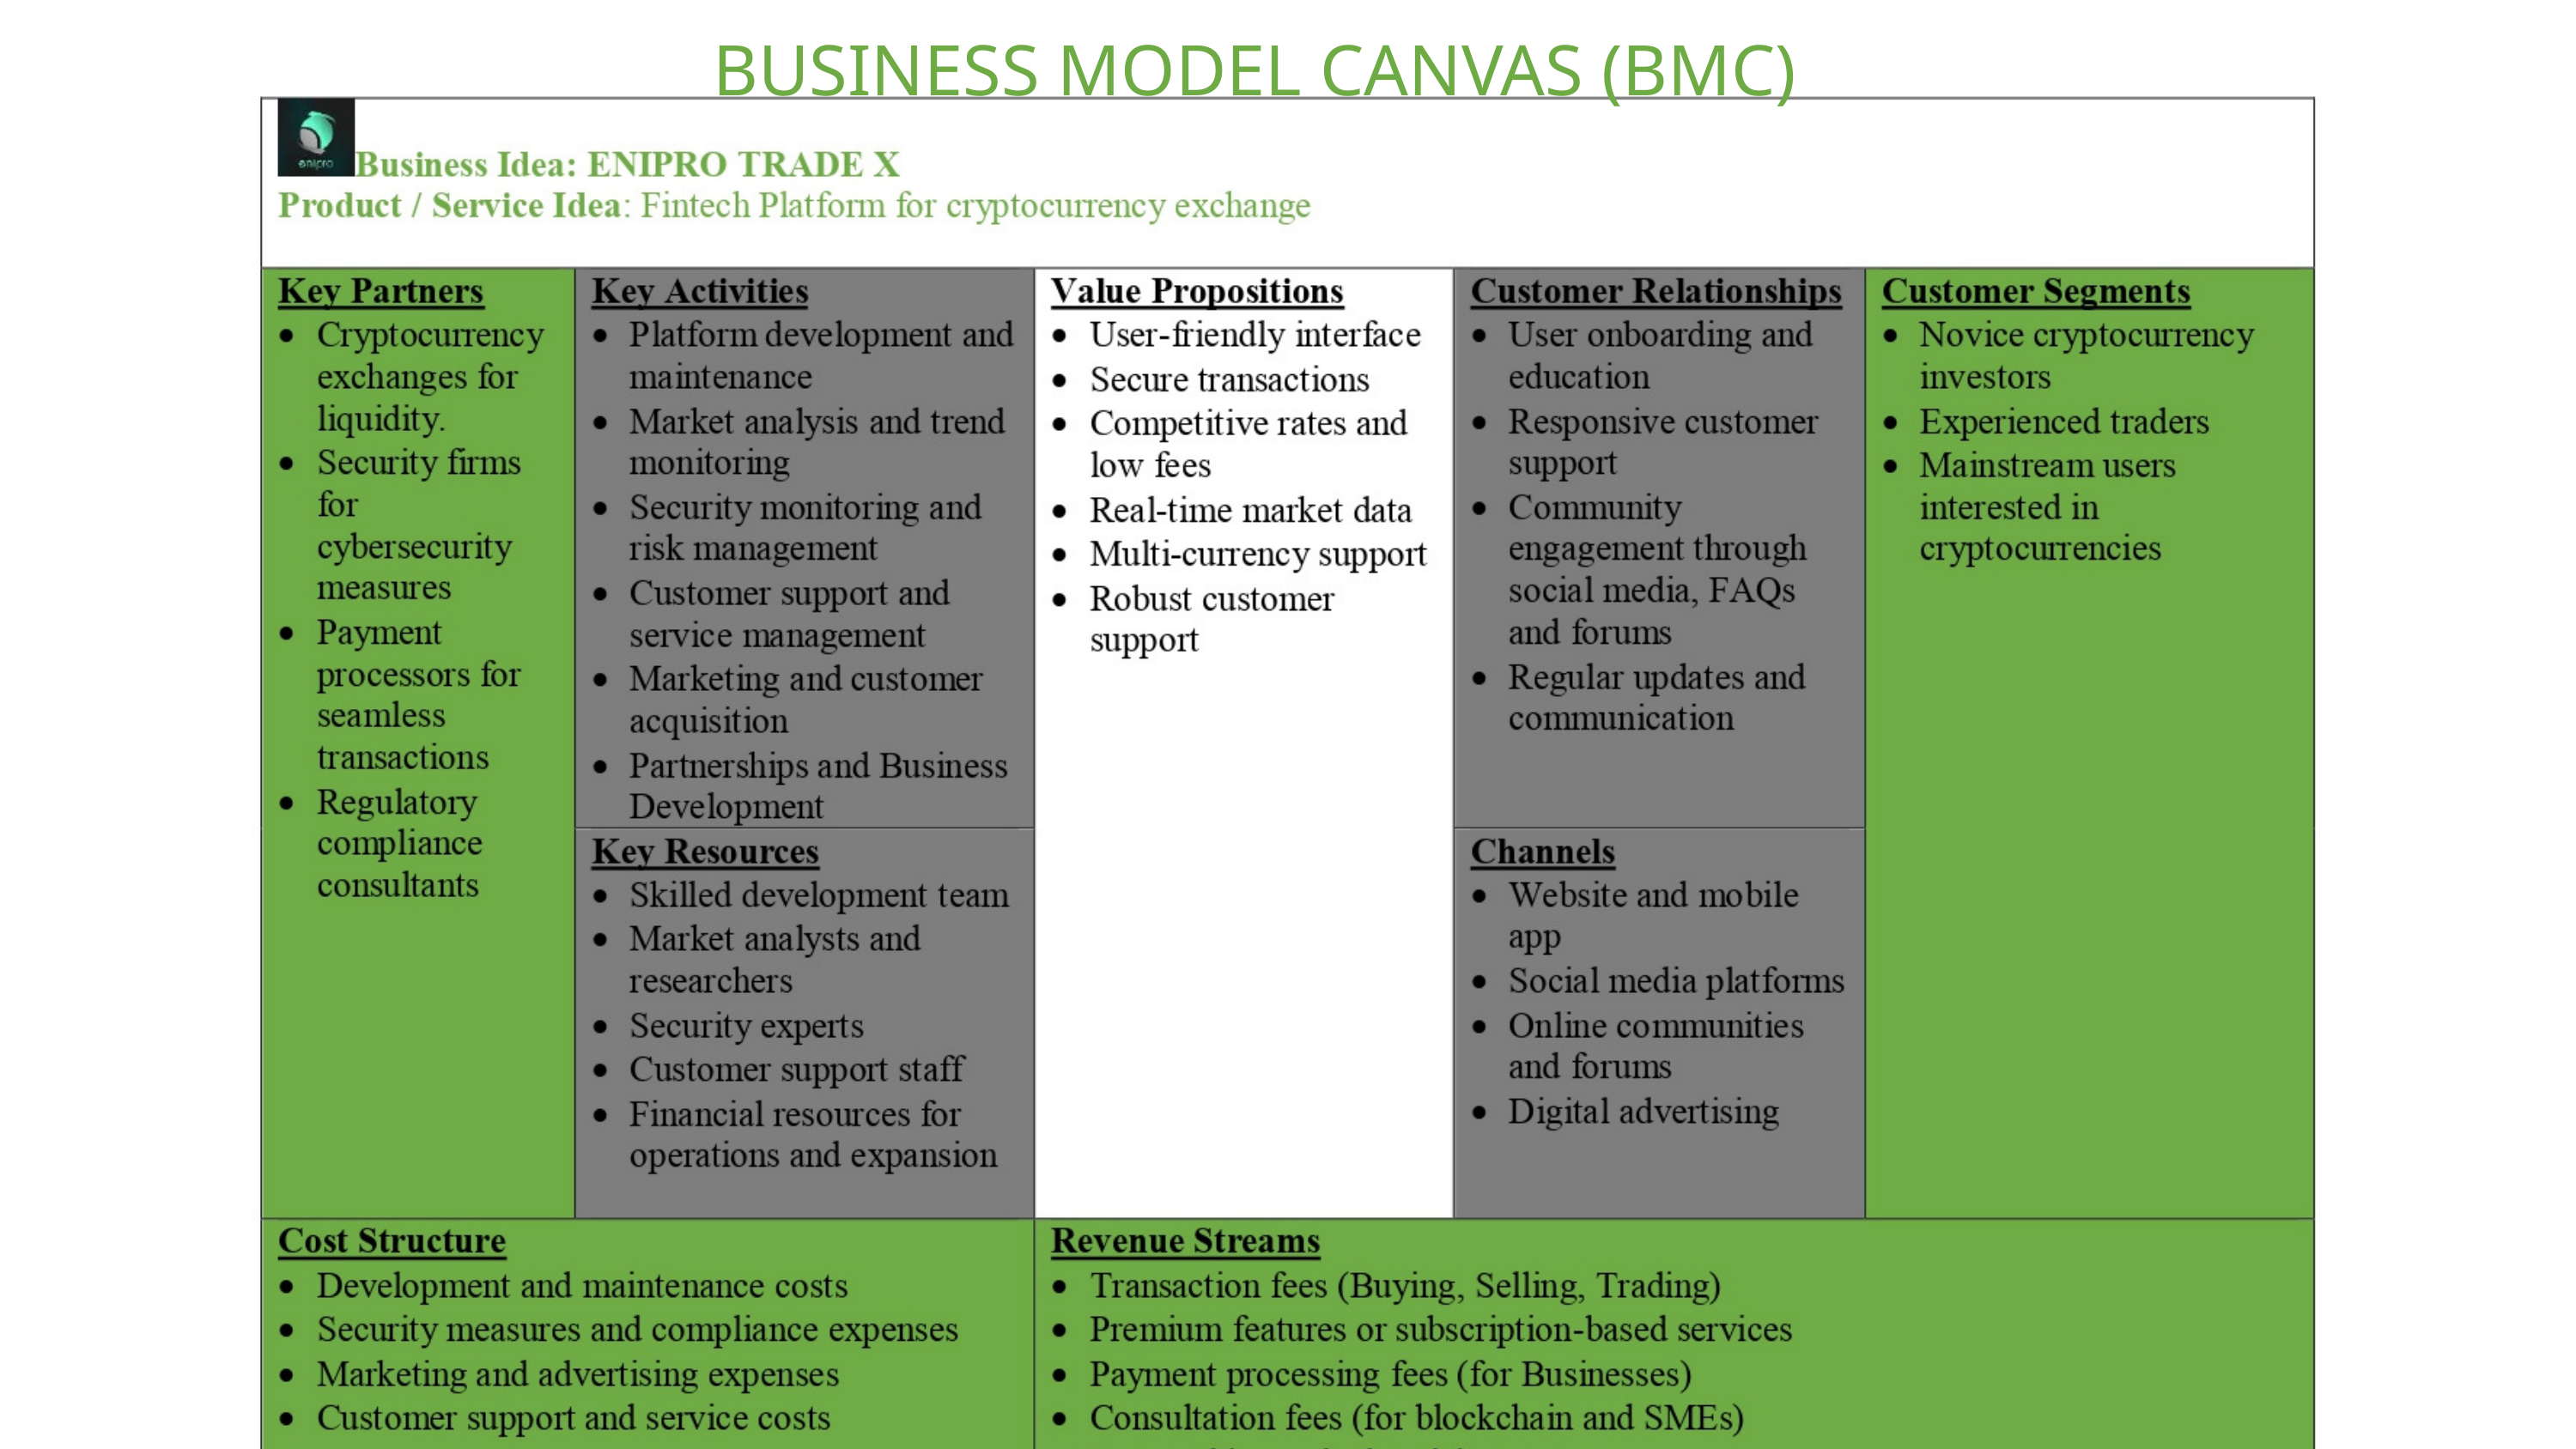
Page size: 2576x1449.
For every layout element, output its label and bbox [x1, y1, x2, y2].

text_box [88, 22, 2487, 1449]
